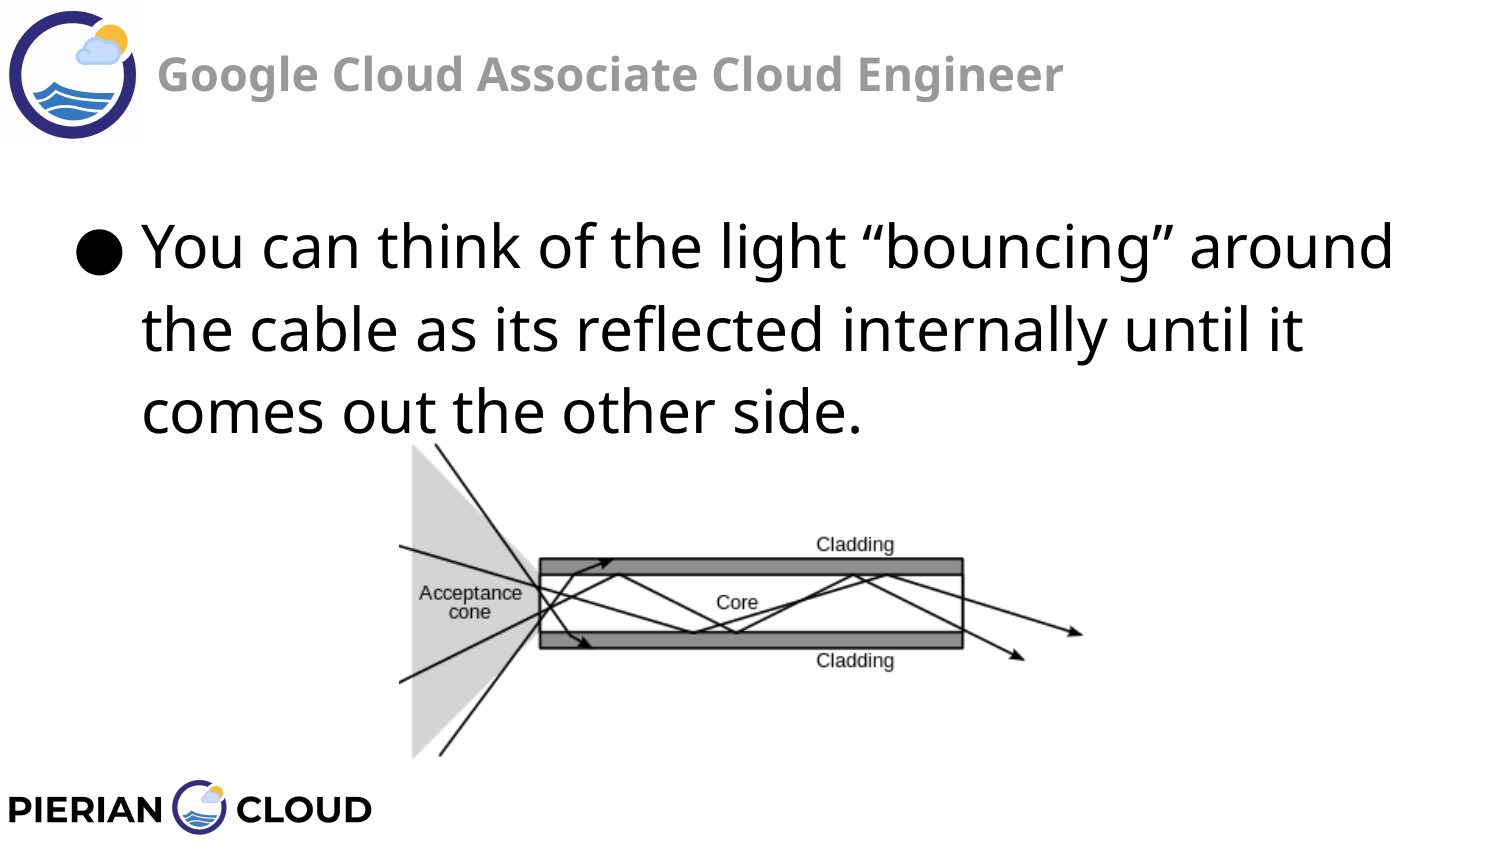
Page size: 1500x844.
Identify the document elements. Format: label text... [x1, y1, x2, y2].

picture [398, 440, 1087, 760]
picture [0, 758, 375, 844]
title Google Cloud Associate Cloud Engineer [146, 25, 1420, 120]
picture [0, 0, 142, 146]
subtitle You can think of the light “bouncing” around the cable as its reflected internally until it comes out the other side. [51, 189, 1476, 750]
